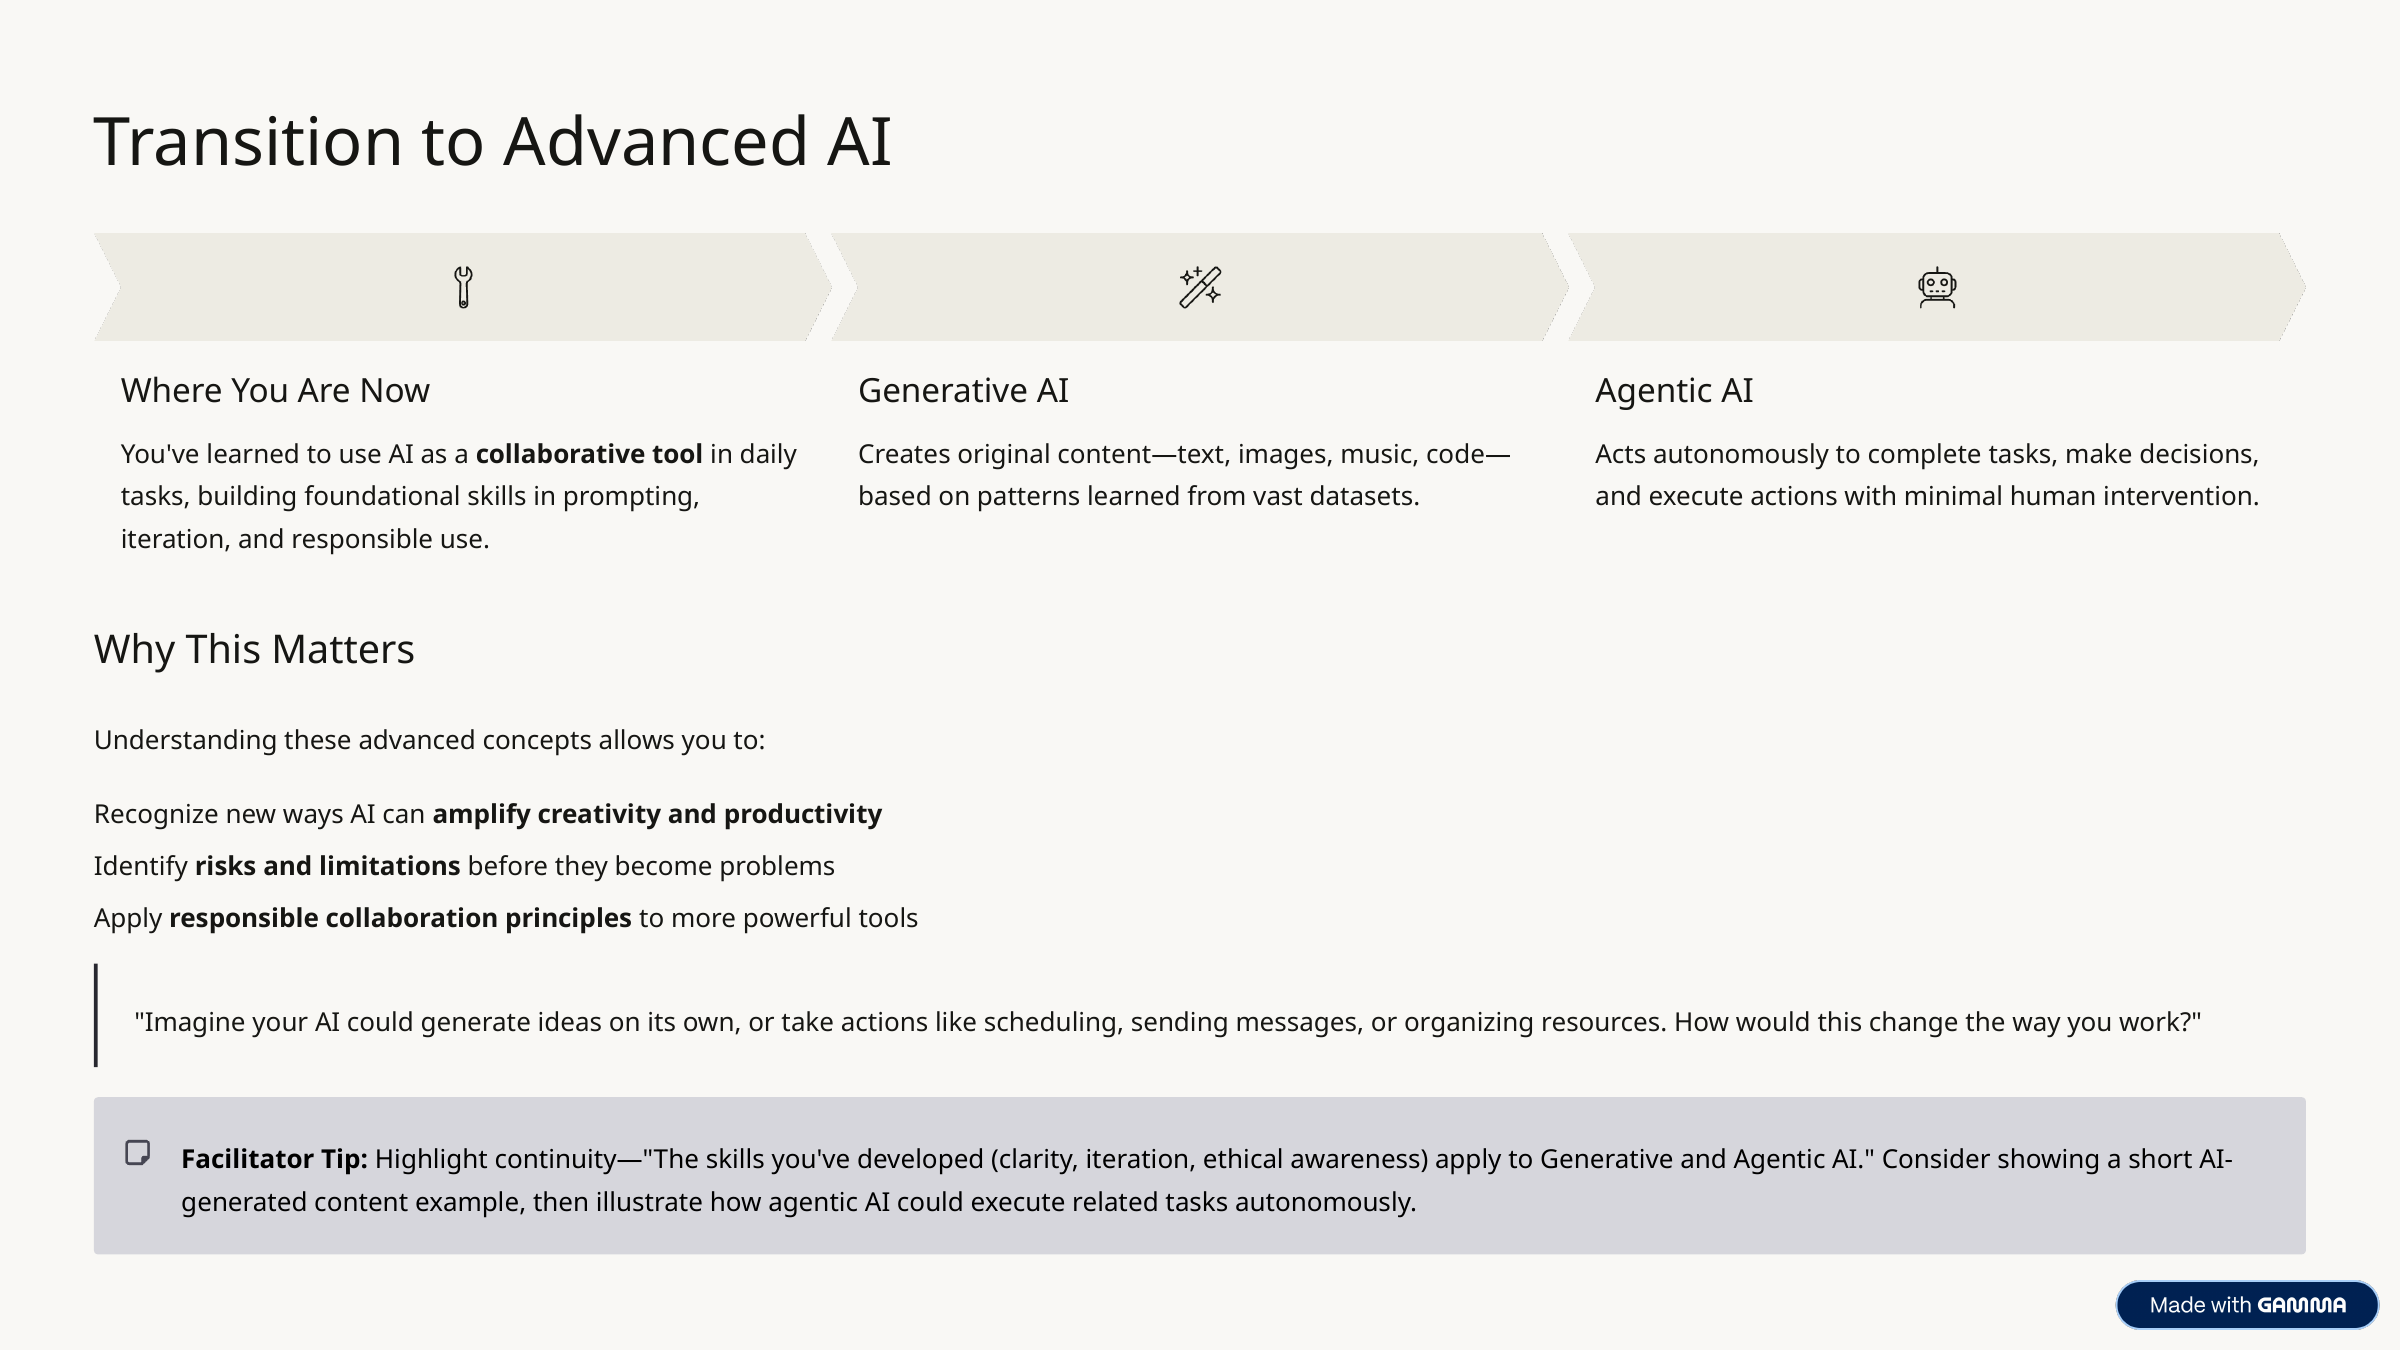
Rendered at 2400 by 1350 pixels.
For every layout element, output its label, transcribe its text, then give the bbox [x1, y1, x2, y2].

text_box Generative AI [858, 367, 1194, 410]
picture [2106, 1271, 2389, 1339]
picture [93, 233, 2306, 341]
text_box [93, 963, 98, 1068]
text_box Apply responsible collaboration principles to more powerful tools [93, 890, 2306, 934]
text_box "Imagine your AI could generate ideas on its own, or take actions like scheduling, sending messages, or organizing resources. How would this change the way you work?" [134, 993, 2306, 1037]
text_box Facilitator Tip: Highlight continuity—"The skills you've developed (clarity, iteration, ethical awareness) apply to Generative and Agentic AI." Consider showing a short AI-generated content example, then illustrate how agentic AI could execute related tasks autonomously. [181, 1130, 2280, 1217]
text_box Transition to Advanced AI [93, 95, 905, 180]
text_box Where You Are Now [120, 367, 457, 410]
text_box Acts autonomously to complete tasks, make decisions, and execute actions with minimal human intervention. [1595, 425, 2279, 555]
text_box You've learned to use AI as a collaborative tool in daily tasks, building foundational skills in prompting, iteration, and responsible use. [120, 425, 805, 555]
text_box Recognize new ways AI can amplify creativity and productivity [93, 785, 2306, 829]
text_box Identify risks and limitations before they become problems [93, 837, 2306, 881]
text_box Understanding these advanced concepts allows you to: [93, 712, 2306, 756]
text_box Why This Matters [93, 621, 497, 673]
text_box Agentic AI [1595, 367, 1932, 410]
picture [120, 1138, 155, 1166]
text_box [93, 1097, 2306, 1255]
text_box Creates original content—text, images, music, code—based on patterns learned from vast datasets. [858, 425, 1542, 512]
